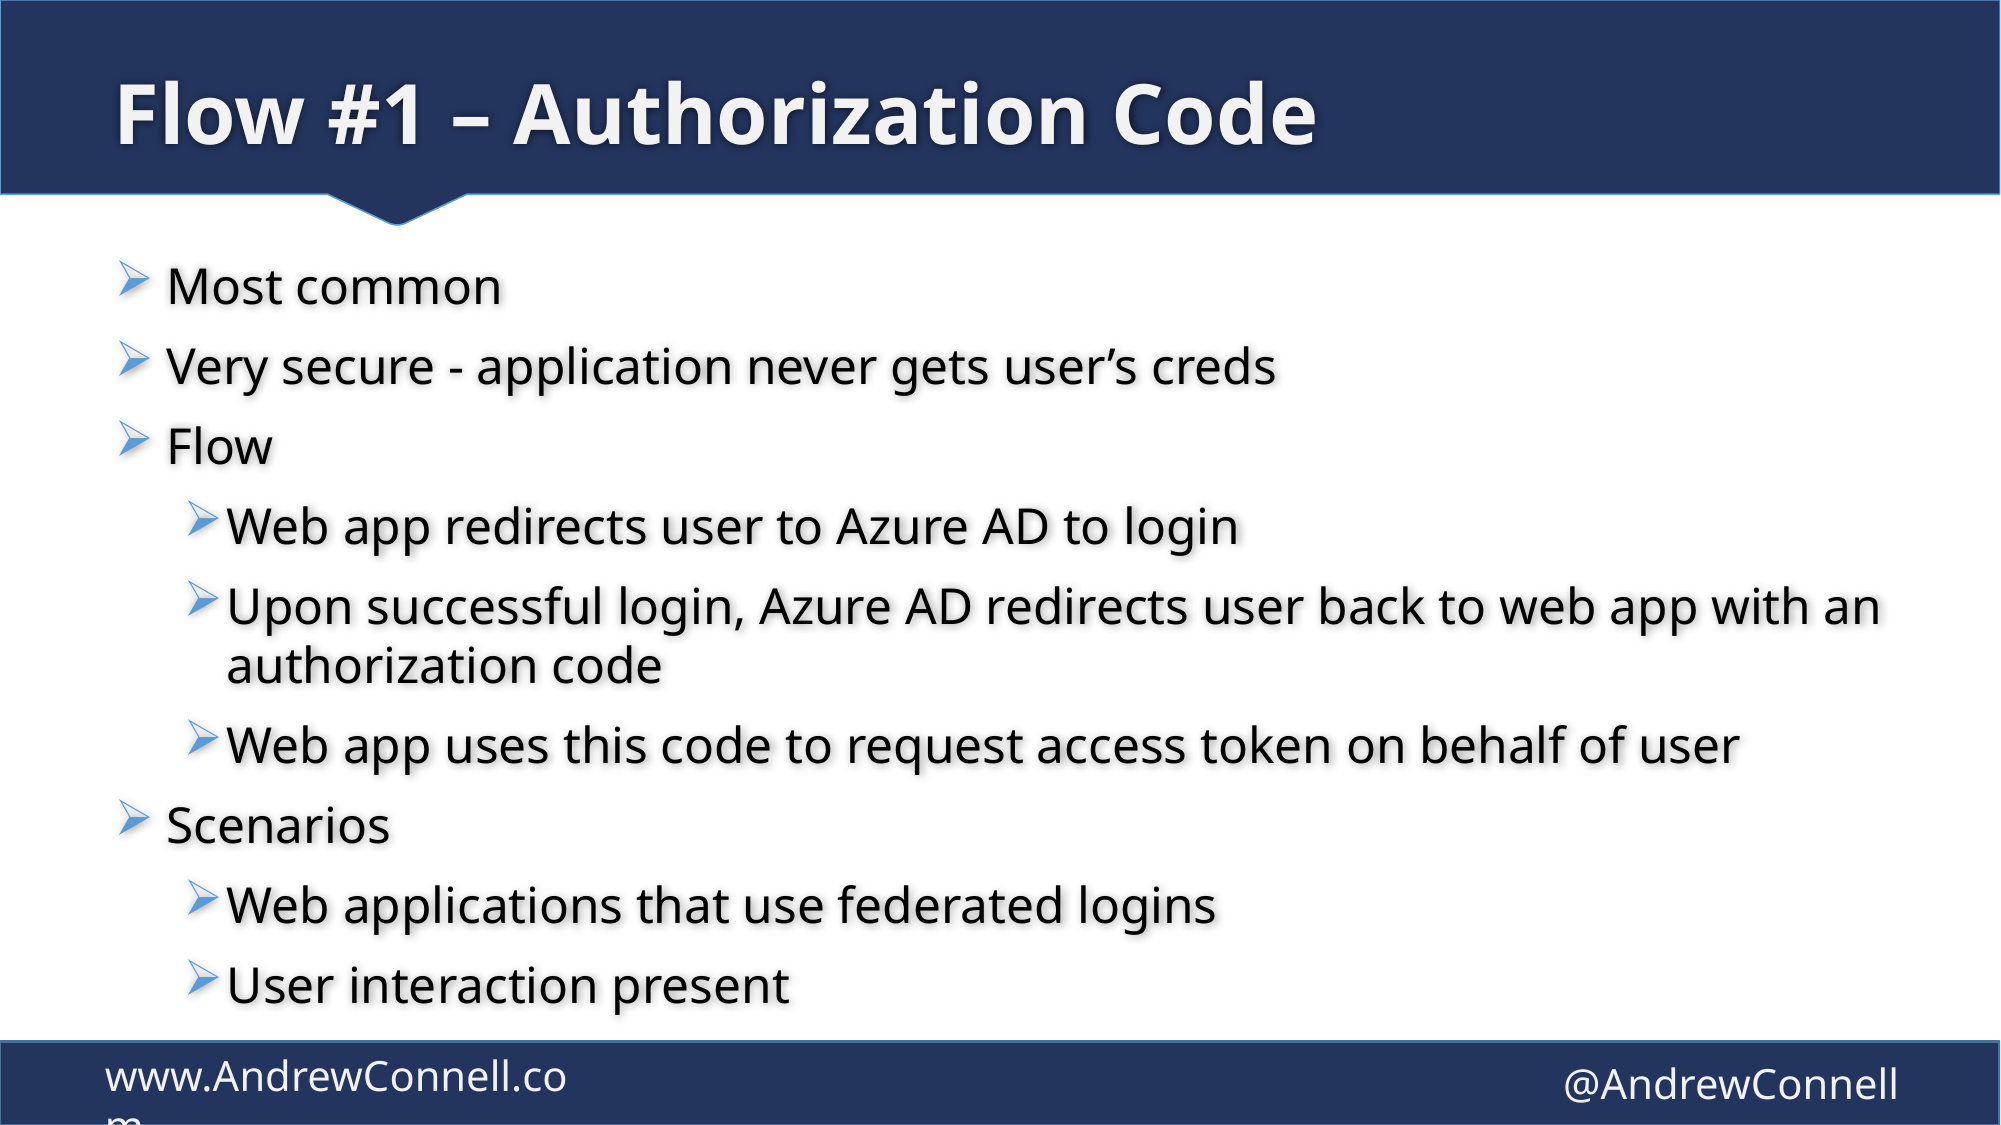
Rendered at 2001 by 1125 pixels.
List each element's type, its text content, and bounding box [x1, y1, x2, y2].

list Most common Very secure - application never gets user’s creds Flow Web app redirects user to Azure AD to login Upon successful login, Azure AD redirects user back to web app with an authorization code Web app uses this code to request access token on behalf of user Scenarios Web applications that use federated logins User interaction present [99, 247, 1900, 1027]
title Flow #1 – Authorization Code [98, 9, 1902, 169]
